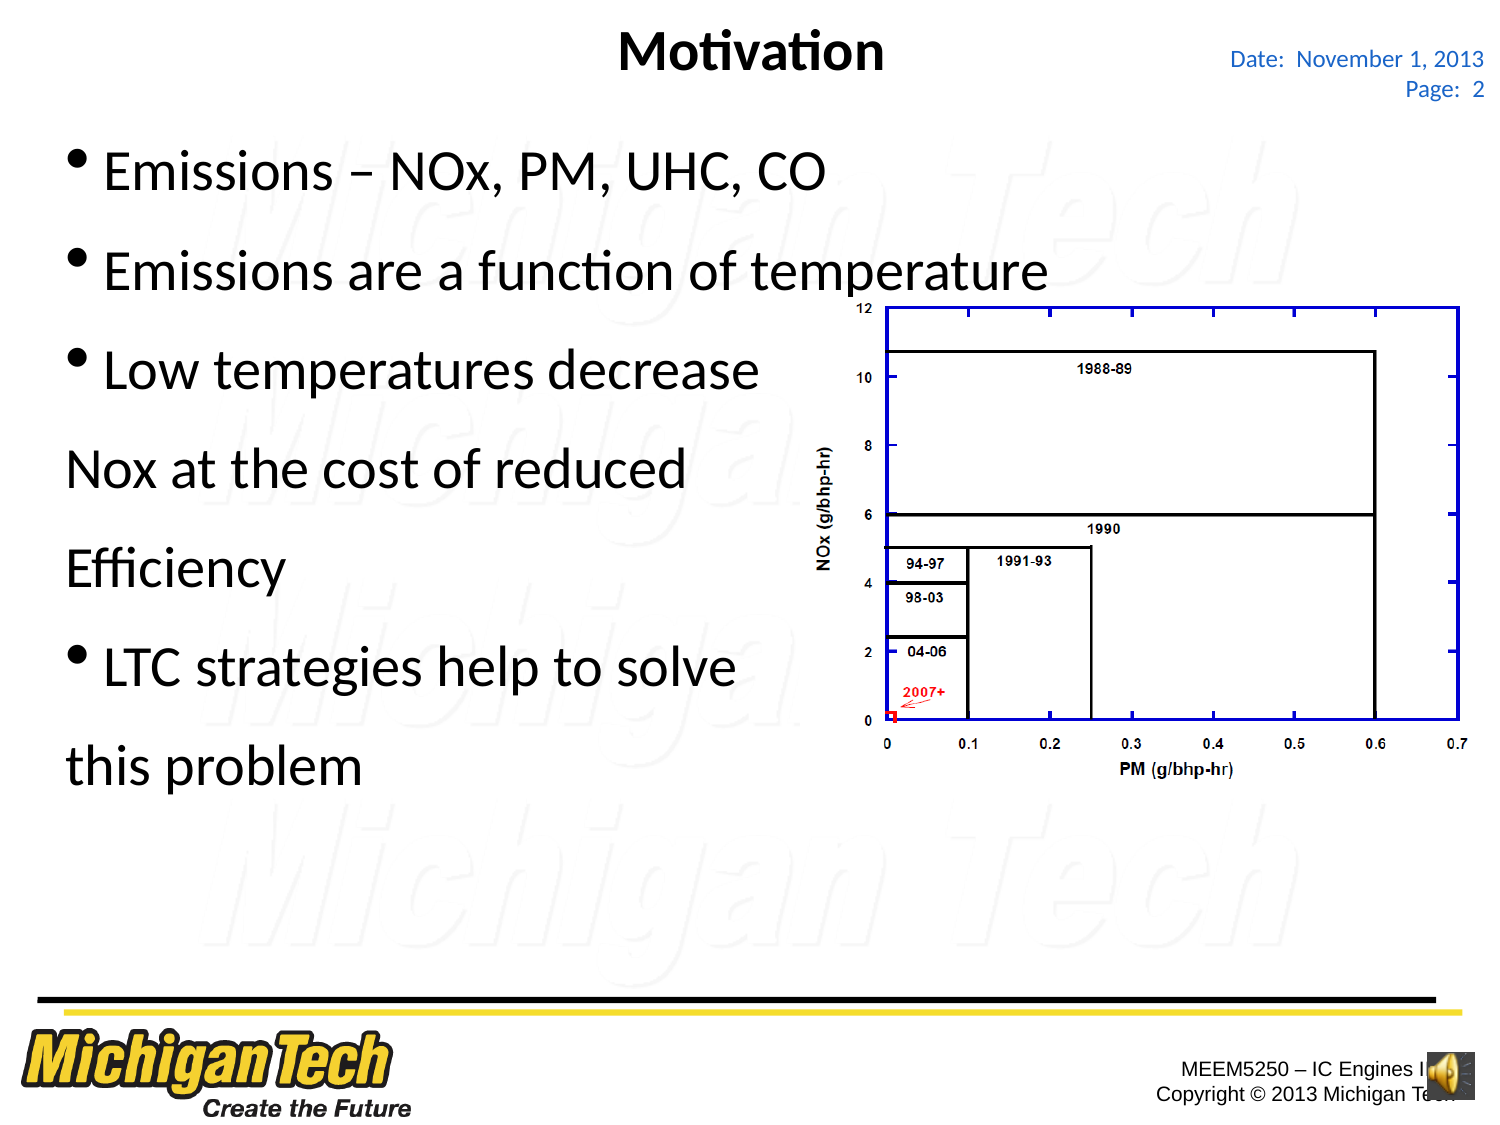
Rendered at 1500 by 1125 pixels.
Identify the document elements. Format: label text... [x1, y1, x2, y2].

picture [21, 1028, 411, 1117]
picture [799, 297, 1500, 783]
title Motivation [90, 0, 1413, 113]
list Emissions – NOx, PM, UHC, CO Emissions are a function of temperature Low temperatures decrease Nox at the cost of reduced Efficiency LTC strategies help to solve this problem [50, 125, 1450, 1025]
picture [1426, 1051, 1477, 1102]
